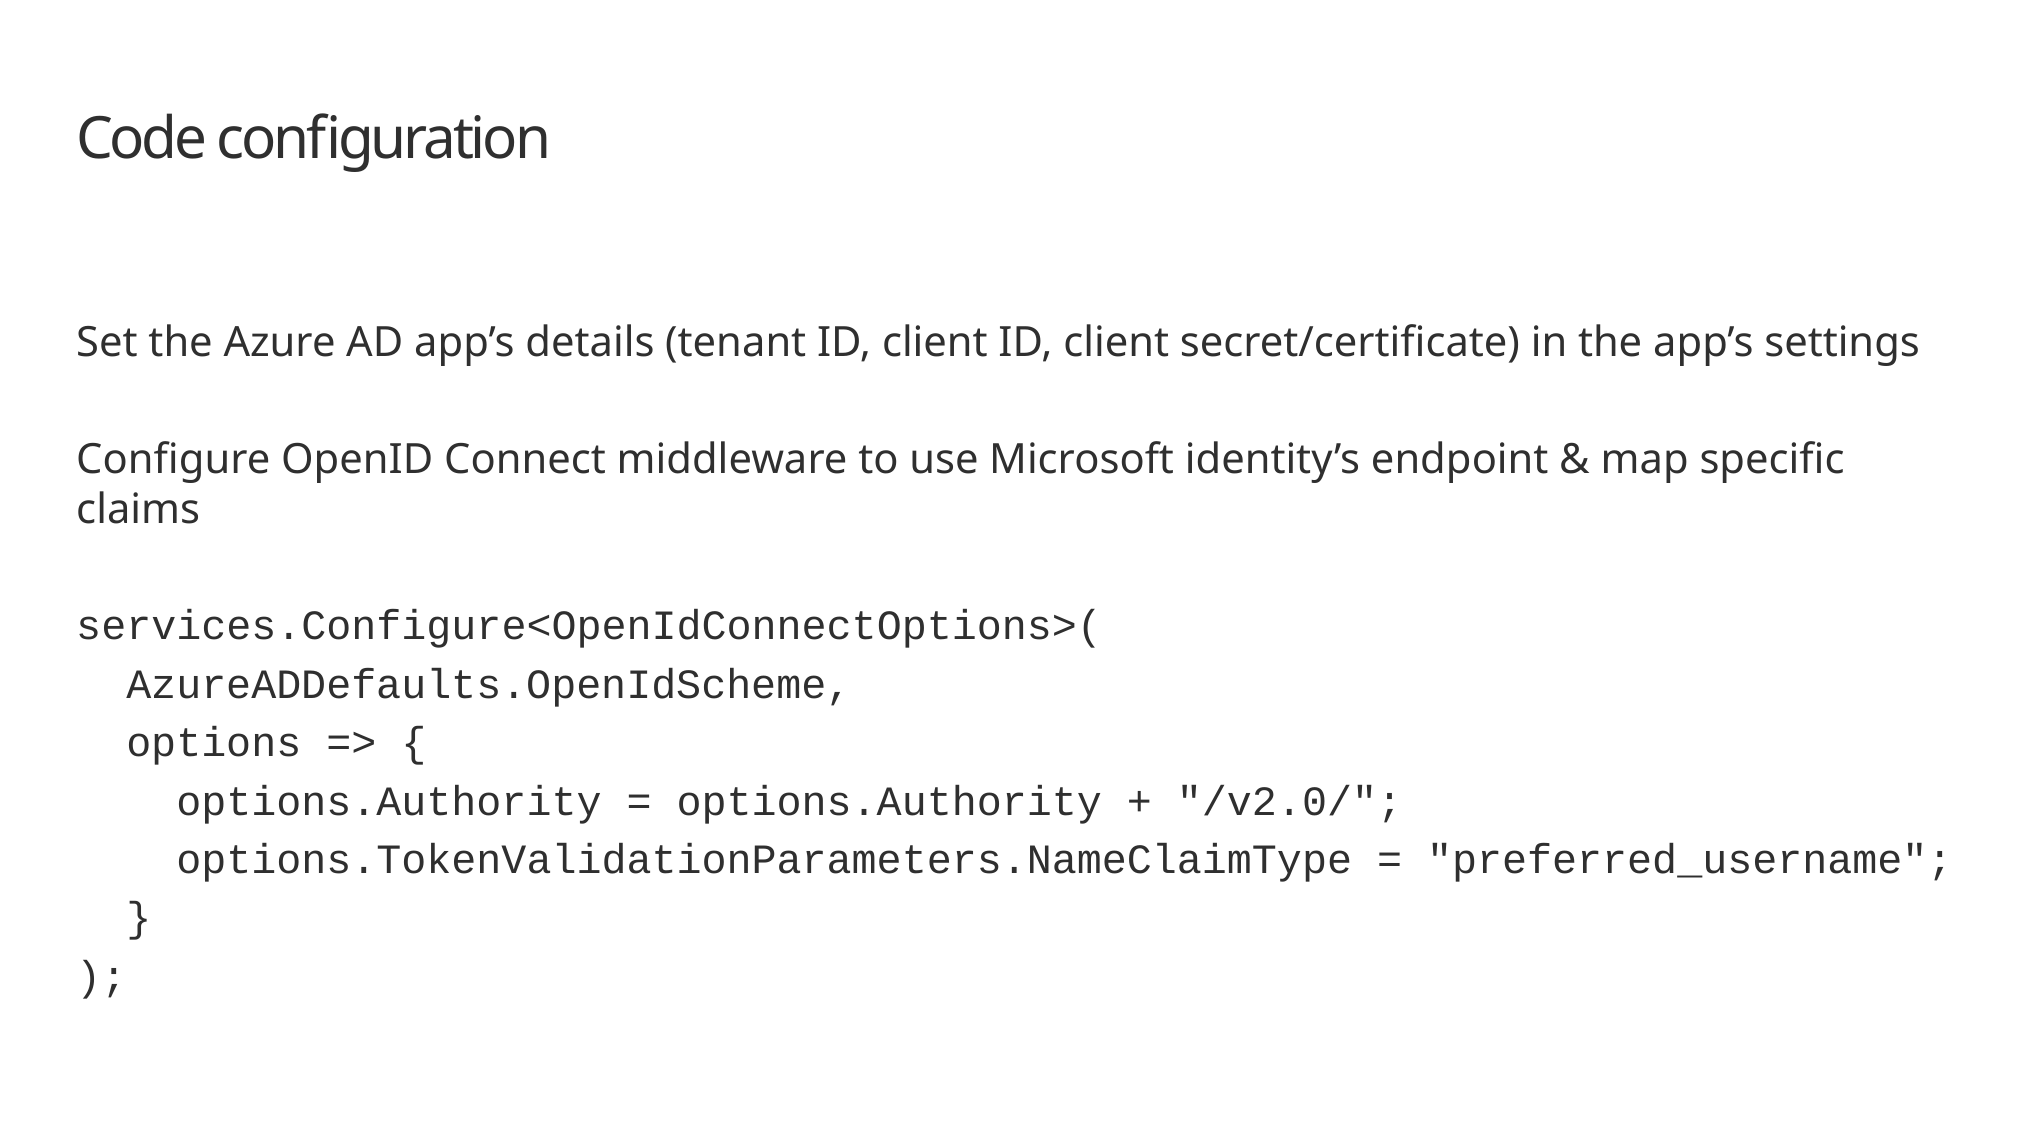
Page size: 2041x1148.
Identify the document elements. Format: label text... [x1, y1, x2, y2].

list Set the Azure AD app’s details (tenant ID, client ID, client secret/certificate) in the app’s settings Configure OpenID Connect middleware to use Microsoft identity’s endpoint & map specific claims services.Configure<OpenIdConnectOptions>( AzureADDefaults.OpenIdScheme, options => { options.Authority = options.Authority + "/v2.0/"; options.TokenValidationParameters.NameClaimType = "preferred_username"; } ); [76, 314, 1969, 1032]
title Code configuration [76, 103, 1969, 172]
